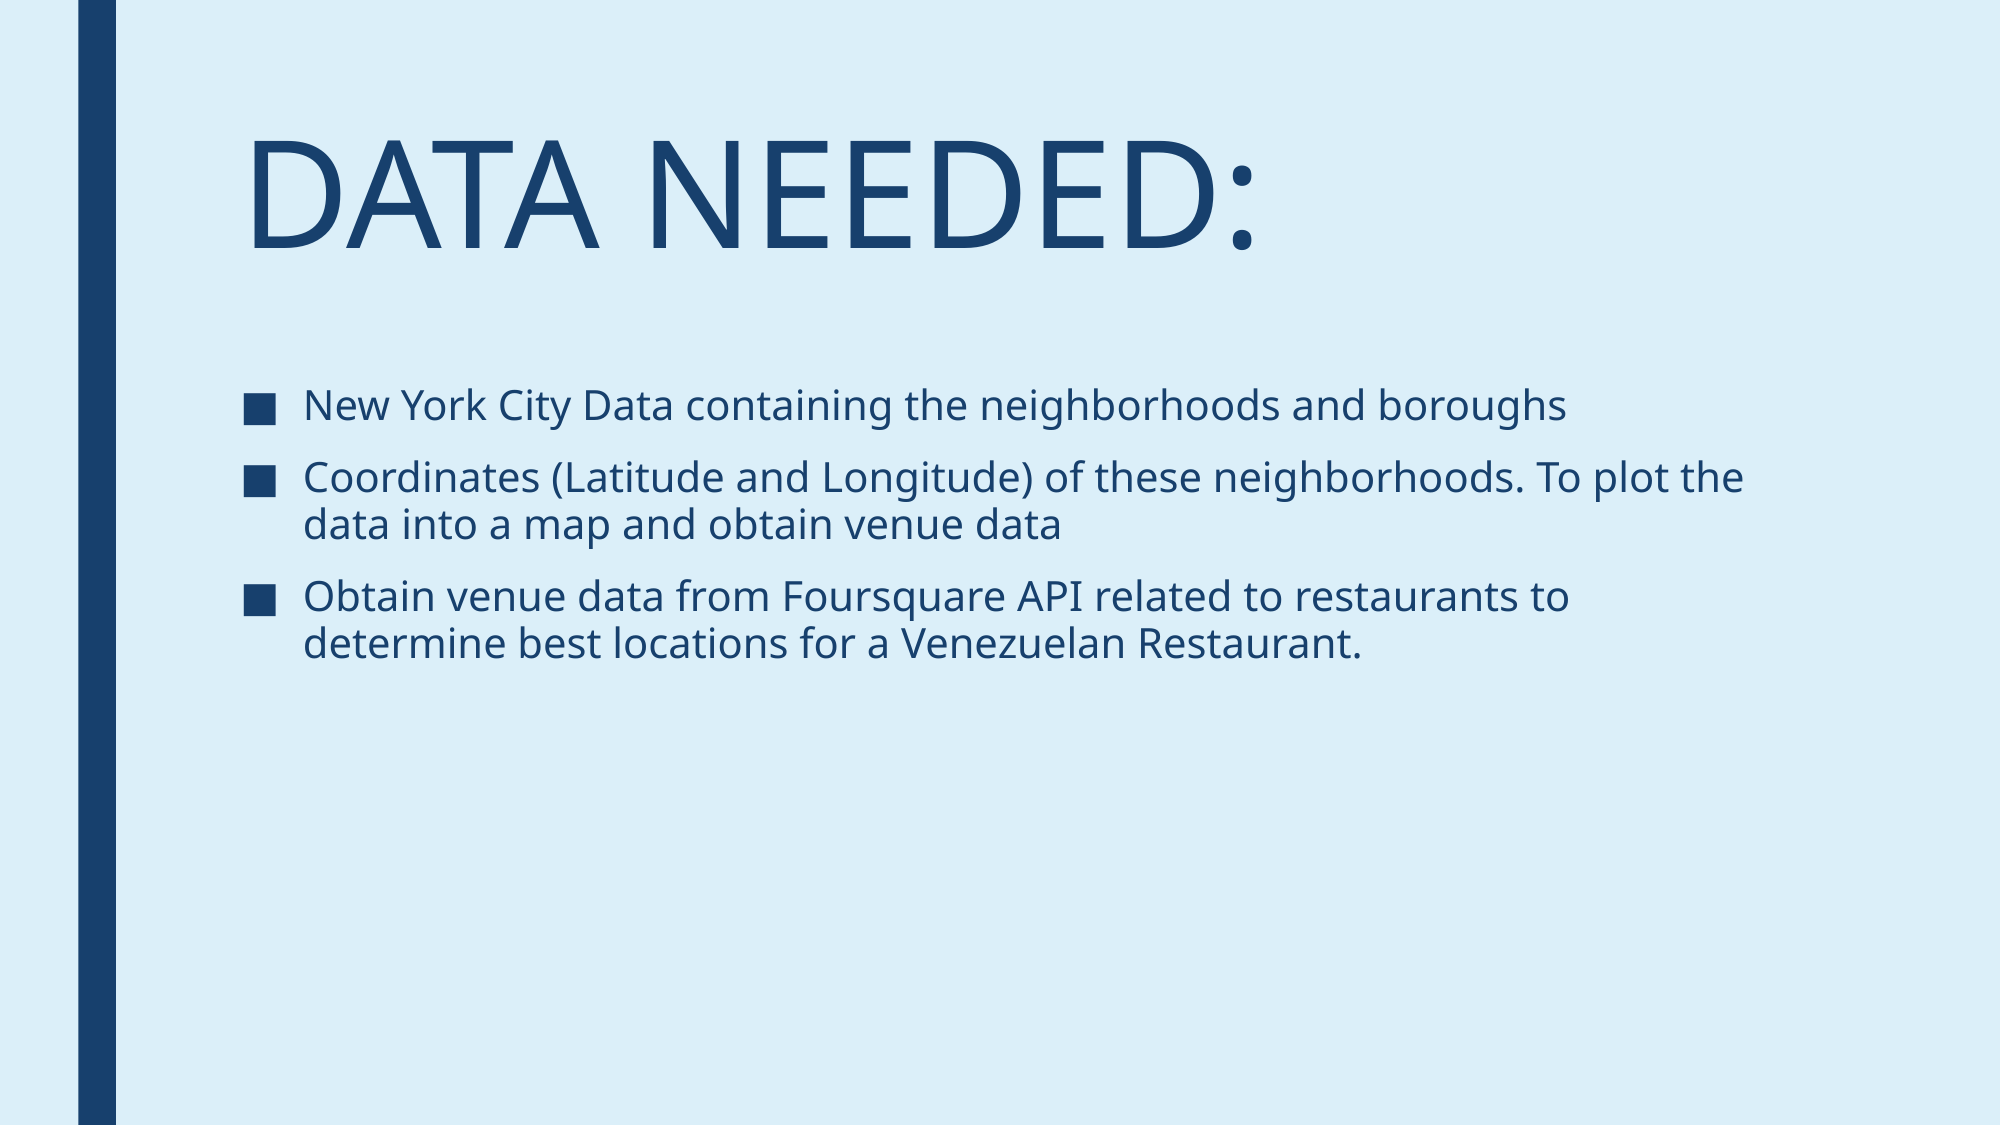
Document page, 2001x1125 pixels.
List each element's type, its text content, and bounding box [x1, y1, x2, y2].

title DATA NEEDED: [225, 112, 1800, 357]
list New York City Data containing the neighborhoods and boroughs Coordinates (Latitude and Longitude) of these neighborhoods. To plot the data into a map and obtain venue data Obtain venue data from Foursquare API related to restaurants to determine best locations for a Venezuelan Restaurant. [225, 375, 1800, 963]
